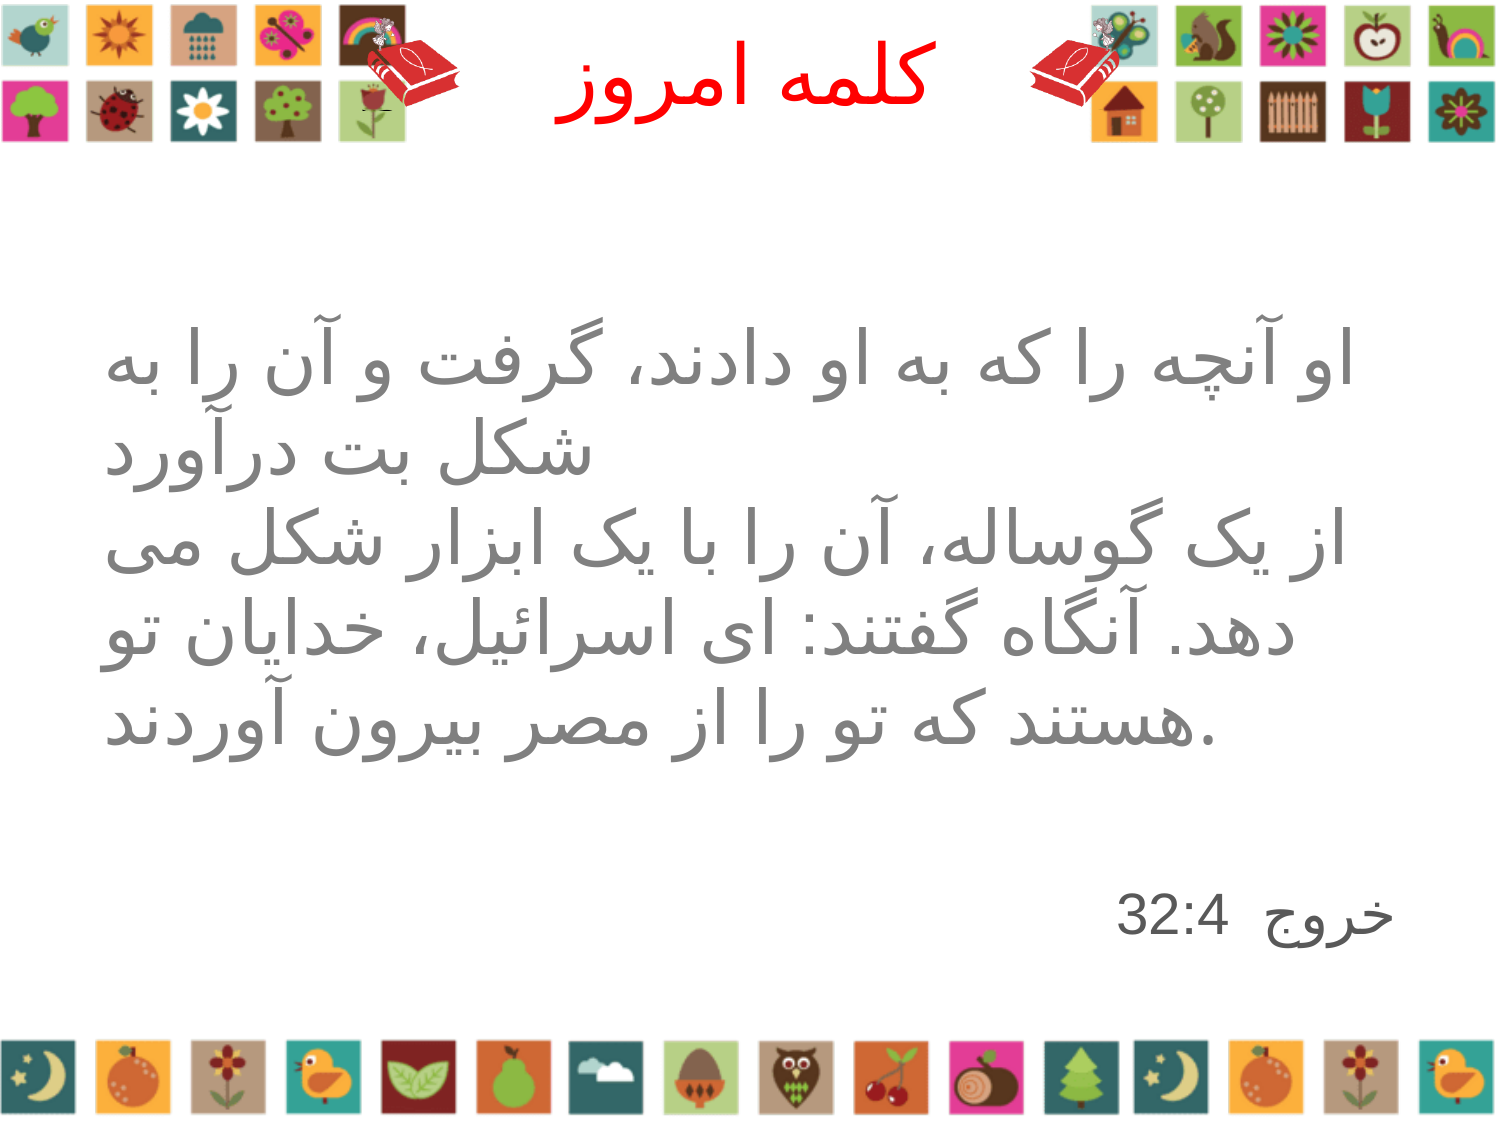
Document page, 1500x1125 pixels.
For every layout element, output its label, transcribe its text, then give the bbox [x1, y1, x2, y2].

picture [998, 3, 1500, 150]
text_box کلمه امروز [425, 13, 1078, 129]
text_box او آنچه را که به او دادند، گرفت و آن را به شکل بت درآورد از یک گوساله، آن را با یک ابزار شکل می دهد. آنگاه گفتند: ای اسرائیل، خدایان تو هستند که تو را از مصر بیرون آوردند. [88, 302, 1436, 858]
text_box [0, 1028, 1500, 1118]
text_box خروج 32:4 [779, 868, 1412, 954]
picture [0, 3, 492, 150]
